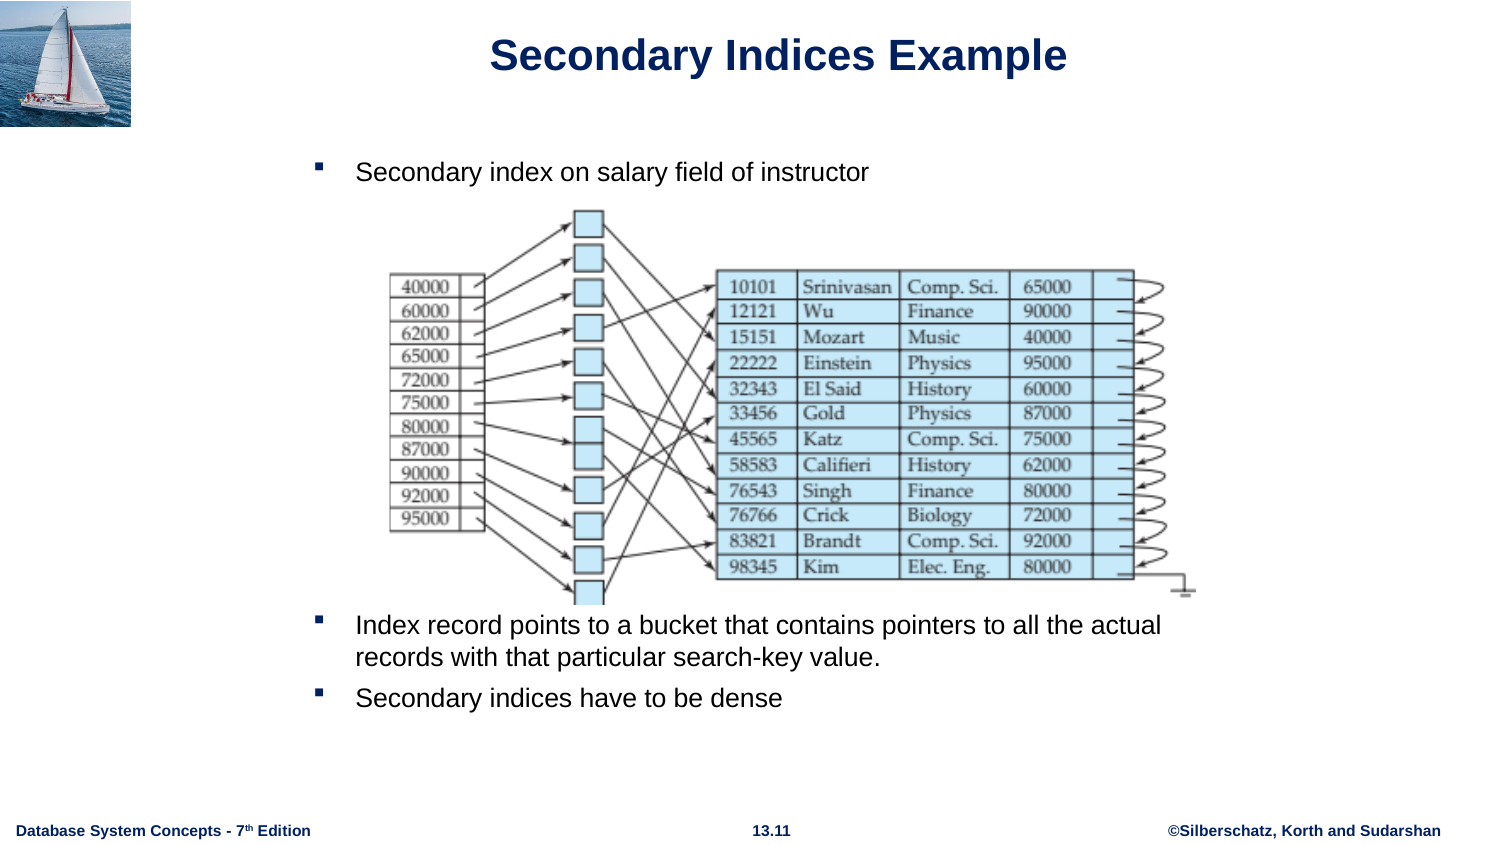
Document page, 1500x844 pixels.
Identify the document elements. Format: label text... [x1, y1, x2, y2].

list Secondary index on salary field of instructor Index record points to a bucket that contains pointers to all the actual records with that particular search-key value. Secondary indices have to be dense [298, 147, 1244, 741]
picture [0, 1, 131, 127]
title Secondary Indices Example [281, 11, 1277, 88]
picture [389, 208, 1197, 605]
